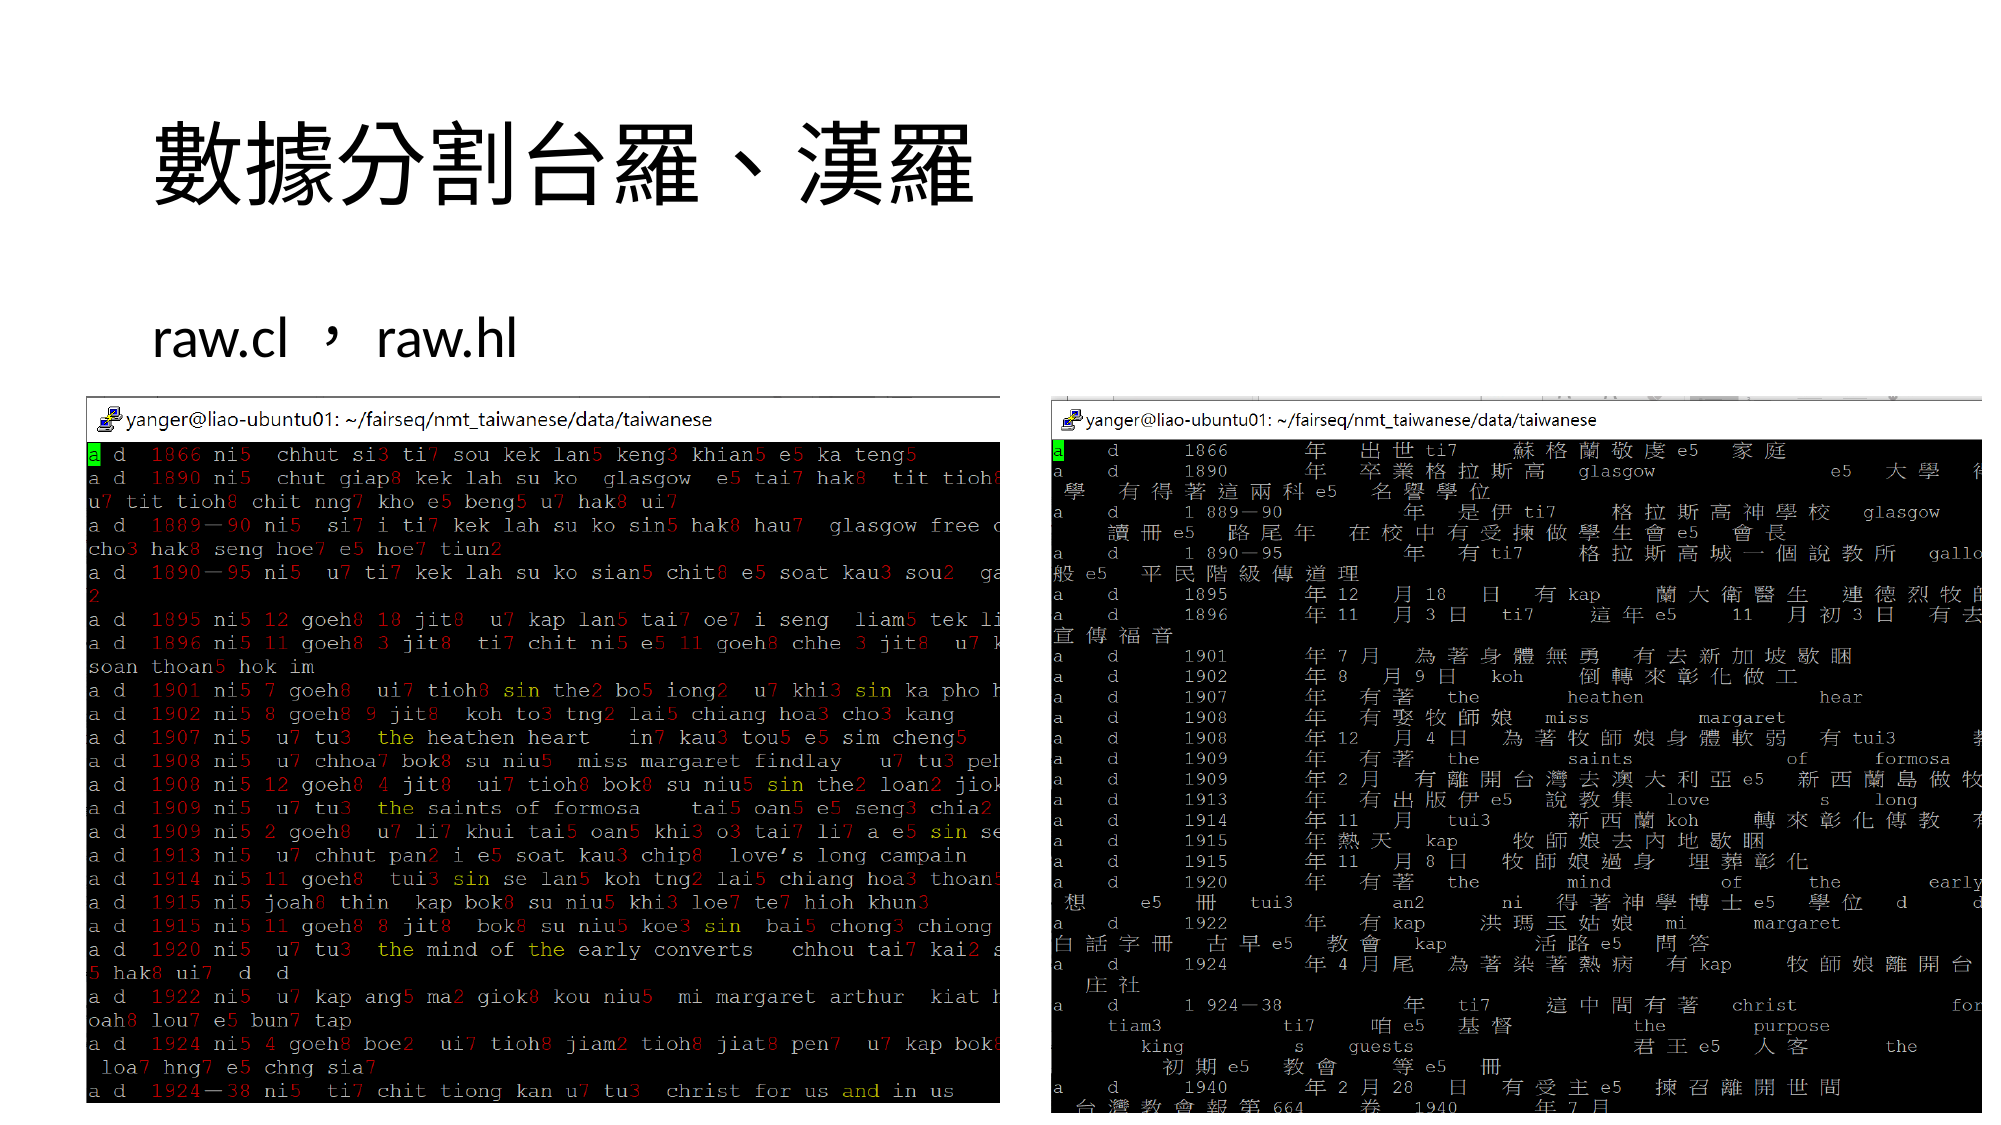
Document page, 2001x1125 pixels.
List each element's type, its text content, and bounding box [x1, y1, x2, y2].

title 數據分割台羅、漢羅 [137, 59, 1863, 278]
list raw.cl，raw.hl [137, 299, 1863, 1014]
picture [1051, 396, 1982, 1113]
picture [86, 396, 1000, 1103]
